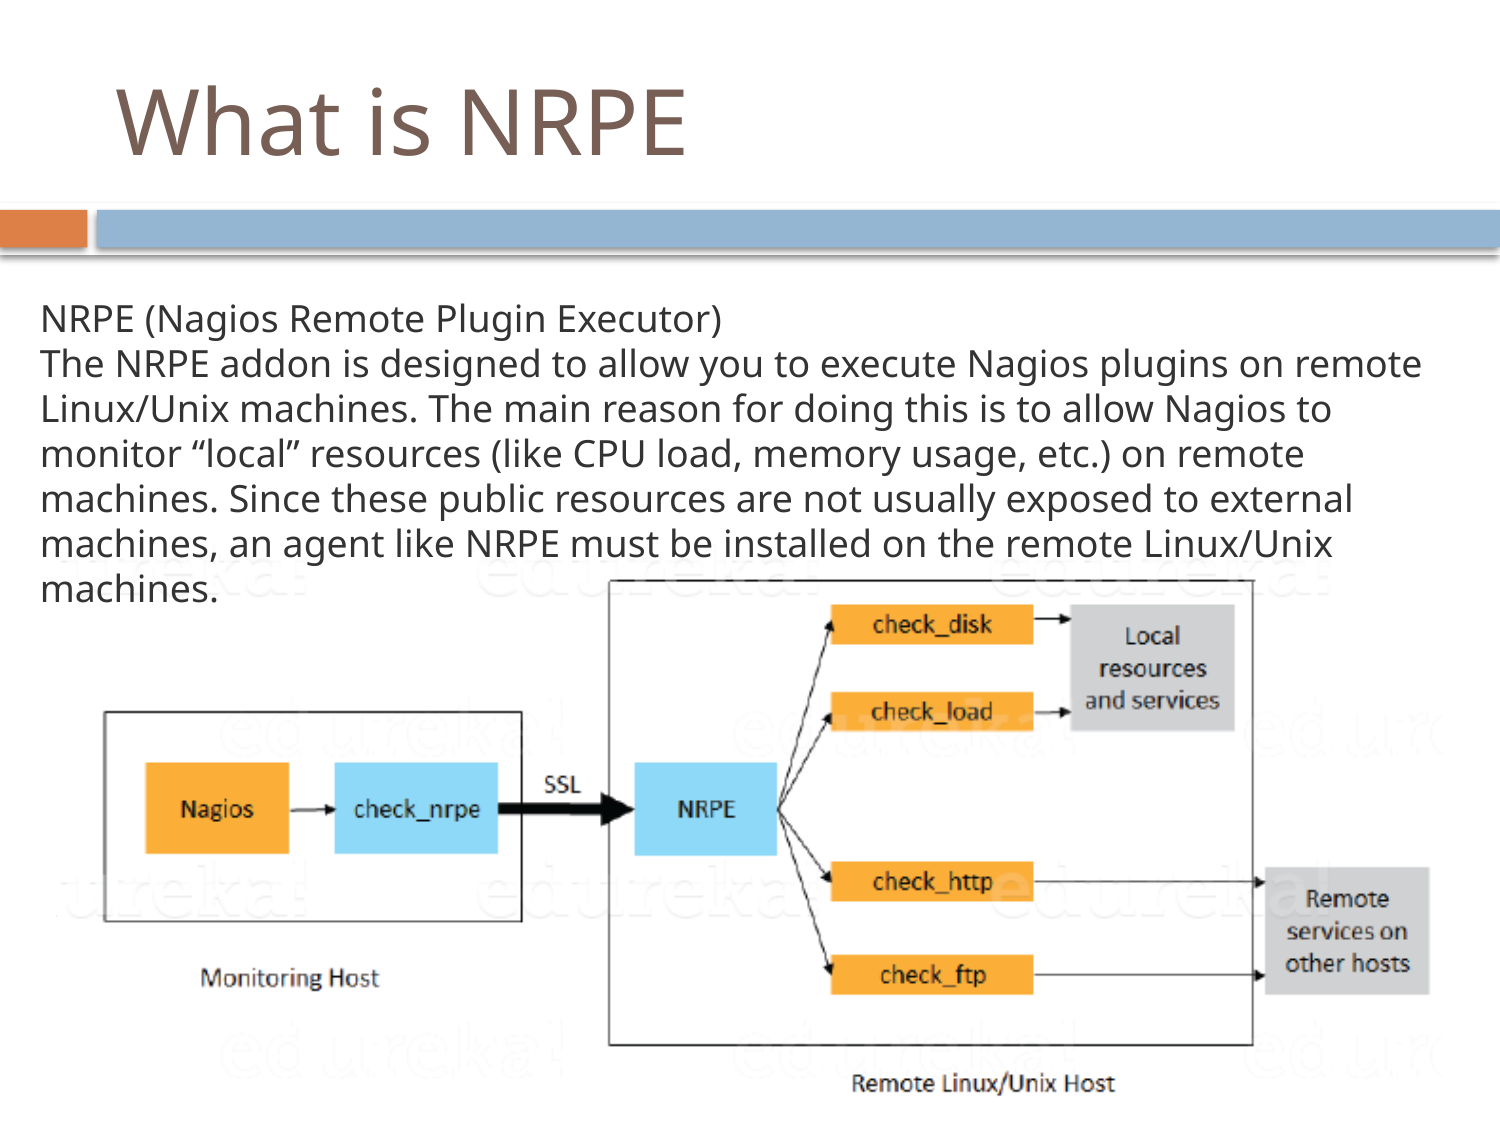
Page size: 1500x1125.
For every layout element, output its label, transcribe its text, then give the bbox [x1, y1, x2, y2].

text_box NRPE (Nagios Remote Plugin Executor) The NRPE addon is designed to allow you to execute Nagios plugins on remote Linux/Unix machines. The main reason for doing this is to allow Nagios to monitor “local” resources (like CPU load, memory usage, etc.) on remote machines. Since these public resources are not usually exposed to external machines, an agent like NRPE must be installed on the remote Linux/Unix machines. [24, 287, 1500, 618]
title What is NRPE [100, 37, 1439, 201]
picture [55, 544, 1445, 1117]
